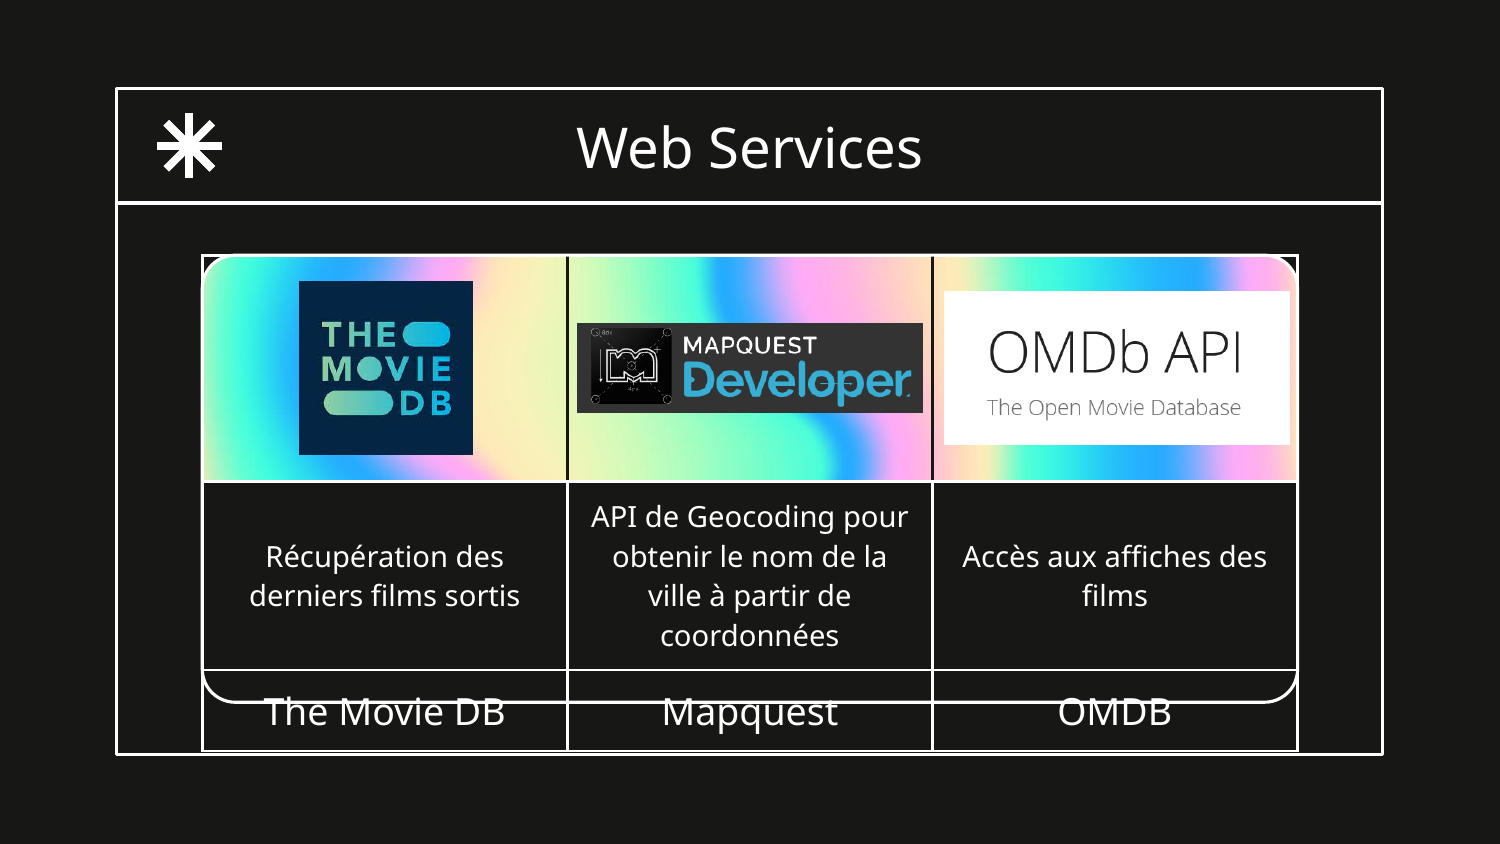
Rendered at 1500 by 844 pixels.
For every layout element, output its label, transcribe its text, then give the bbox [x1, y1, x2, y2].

table_cell Mapquest [569, 703, 931, 750]
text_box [156, 112, 223, 179]
table_cell OMDB [934, 683, 1296, 750]
title Web Services [116, 106, 1383, 185]
table_cell The Movie DB [204, 683, 566, 750]
picture [201, 254, 1298, 482]
text_box [202, 489, 1298, 703]
